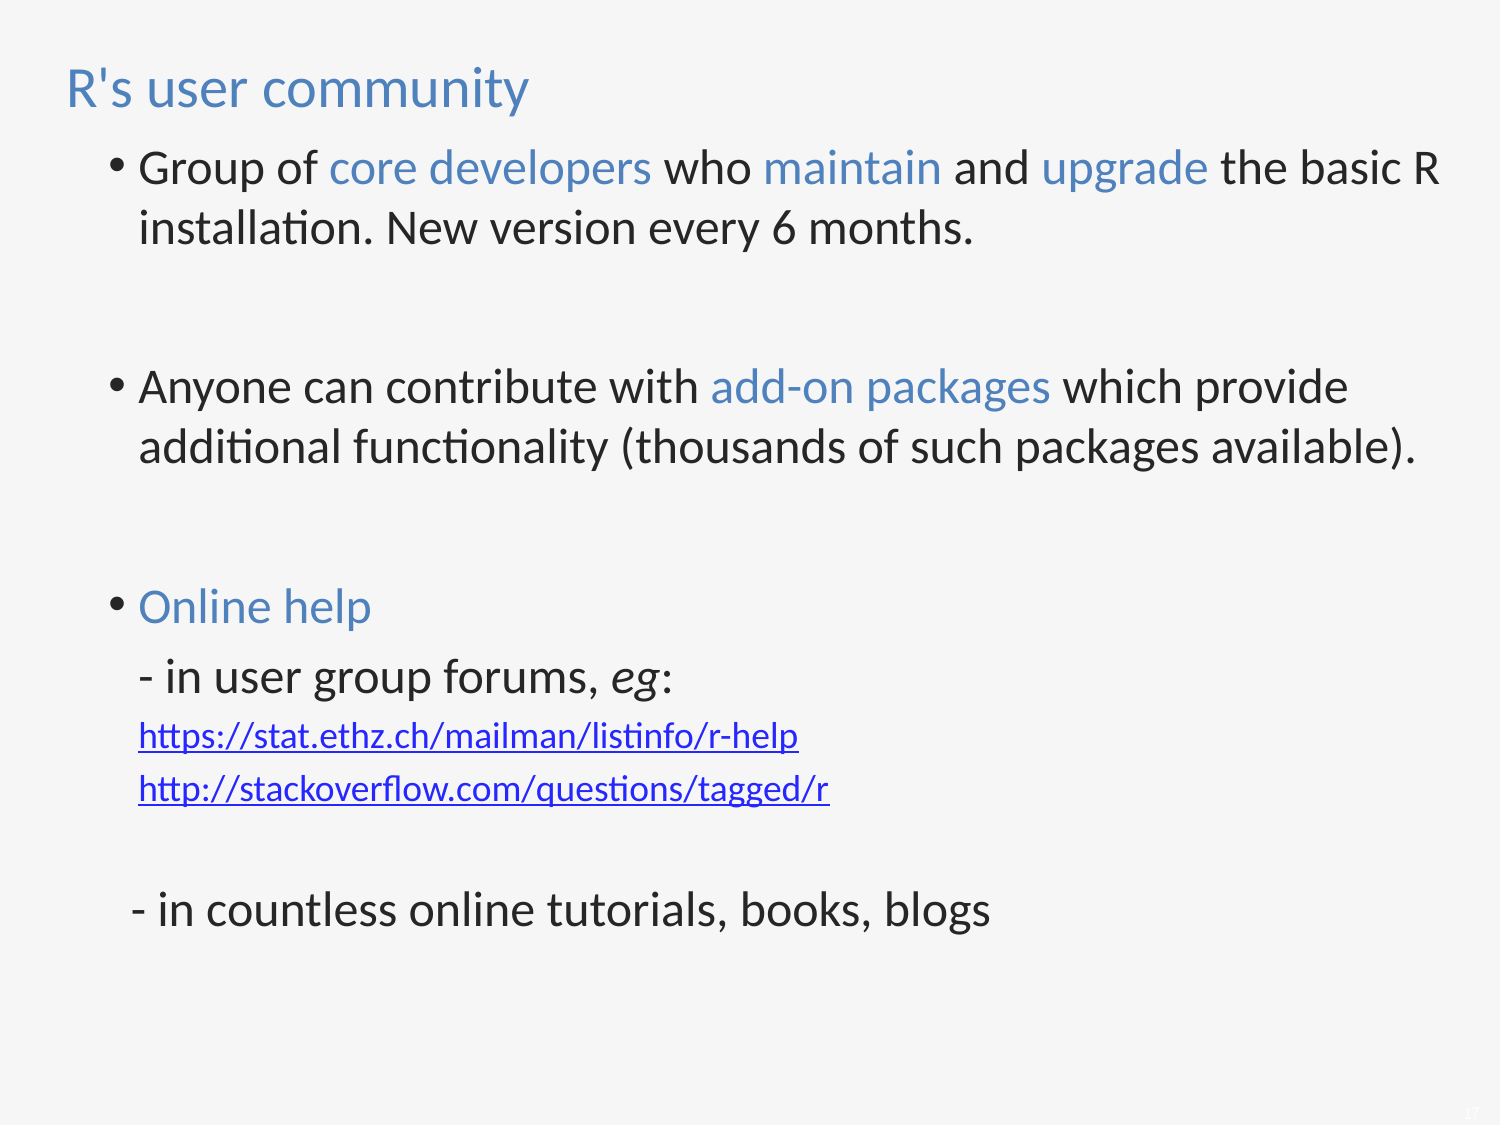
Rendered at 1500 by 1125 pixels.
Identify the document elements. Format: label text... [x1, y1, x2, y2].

title R's user community [42, 56, 1346, 121]
list Group of core developers who maintain and upgrade the basic R installation. New version every 6 months. Anyone can contribute with add-on packages which provide additional functionality (thousands of such packages available). Online help - in user group forums, eg: https://stat.ethz.ch/mailman/listinfo/r-help http://stackoverflow.com/questions/tagged/r - in countless online tutorials, books, blogs [64, 134, 1463, 1088]
